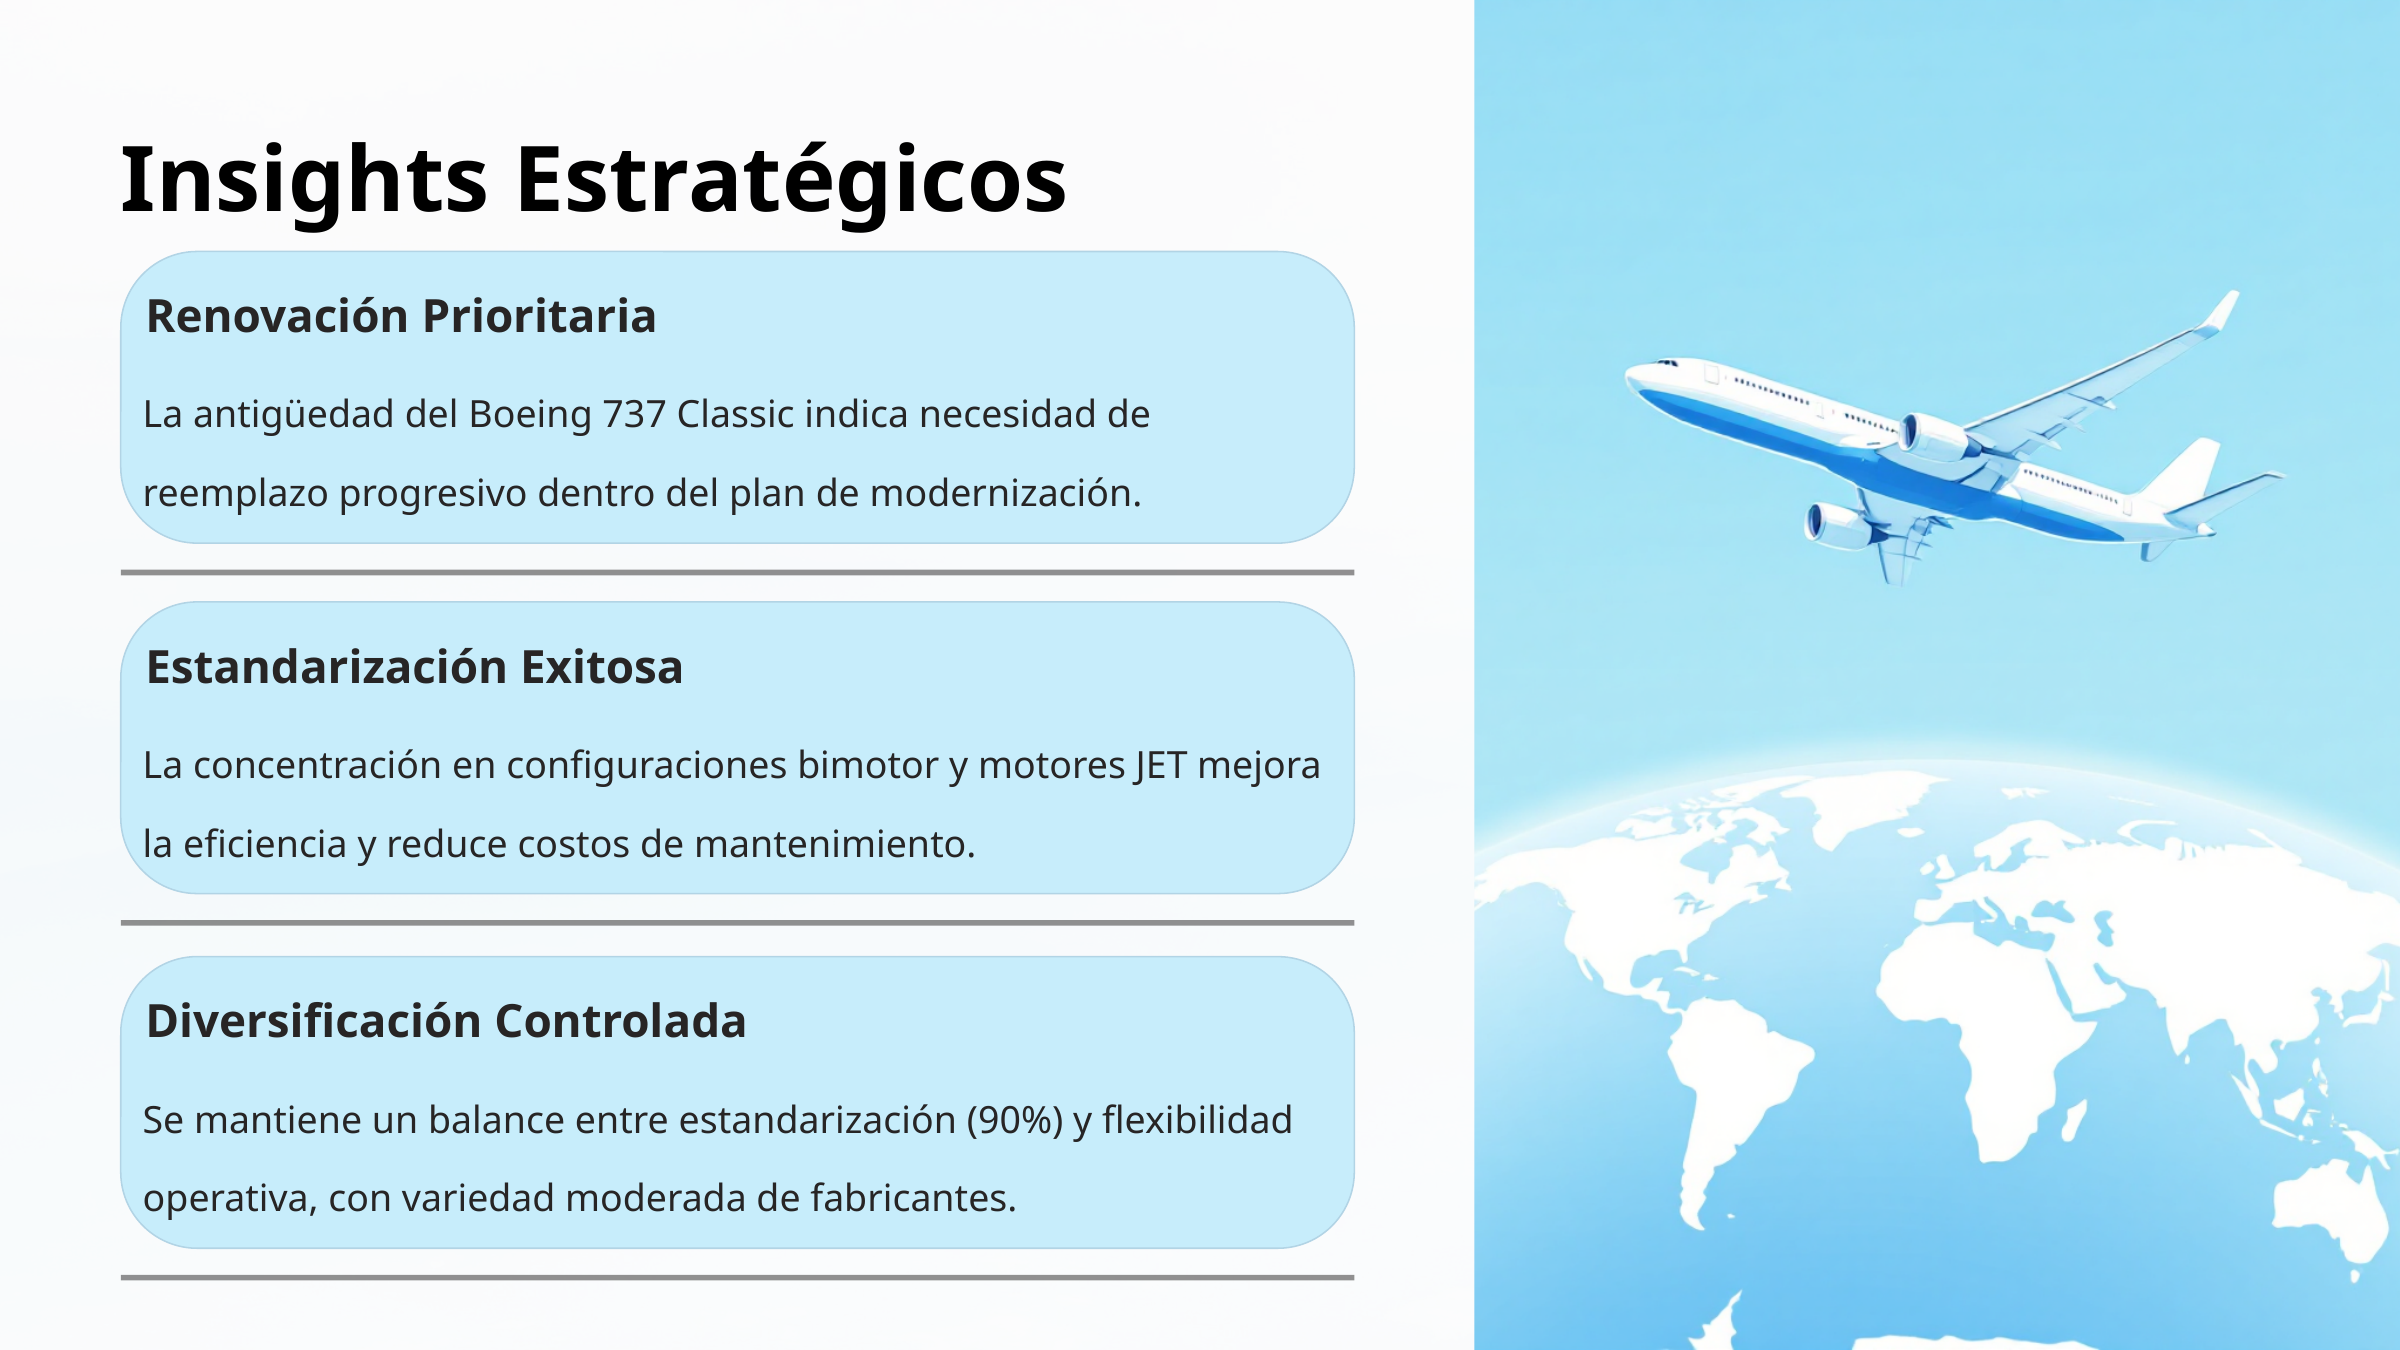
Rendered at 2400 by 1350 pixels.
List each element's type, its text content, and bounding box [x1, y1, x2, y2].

text_box [120, 601, 1355, 894]
text_box La antigüedad del Boeing 737 Classic indica necesidad de reemplazo progresivo dentro del plan de modernización. [142, 356, 1333, 499]
text_box Estandarización Exitosa [145, 623, 1272, 672]
text_box [120, 920, 1355, 926]
text_box Diversificación Controlada [145, 977, 1272, 1027]
text_box Se mantiene un balance entre estandarización (90%) y flexibilidad operativa, con variedad moderada de fabricantes. [142, 1061, 1333, 1204]
text_box Renovación Prioritaria [145, 272, 1272, 322]
text_box [120, 251, 1355, 544]
picture [1474, 0, 2400, 1350]
text_box [120, 1274, 1355, 1281]
text_box La concentración en configuraciones bimotor y motores JET mejora la eficiencia y reduce costos de mantenimiento. [142, 707, 1333, 849]
text_box [120, 569, 1355, 576]
text_box Insights Estratégicos [120, 94, 1468, 209]
text_box [120, 956, 1355, 1249]
